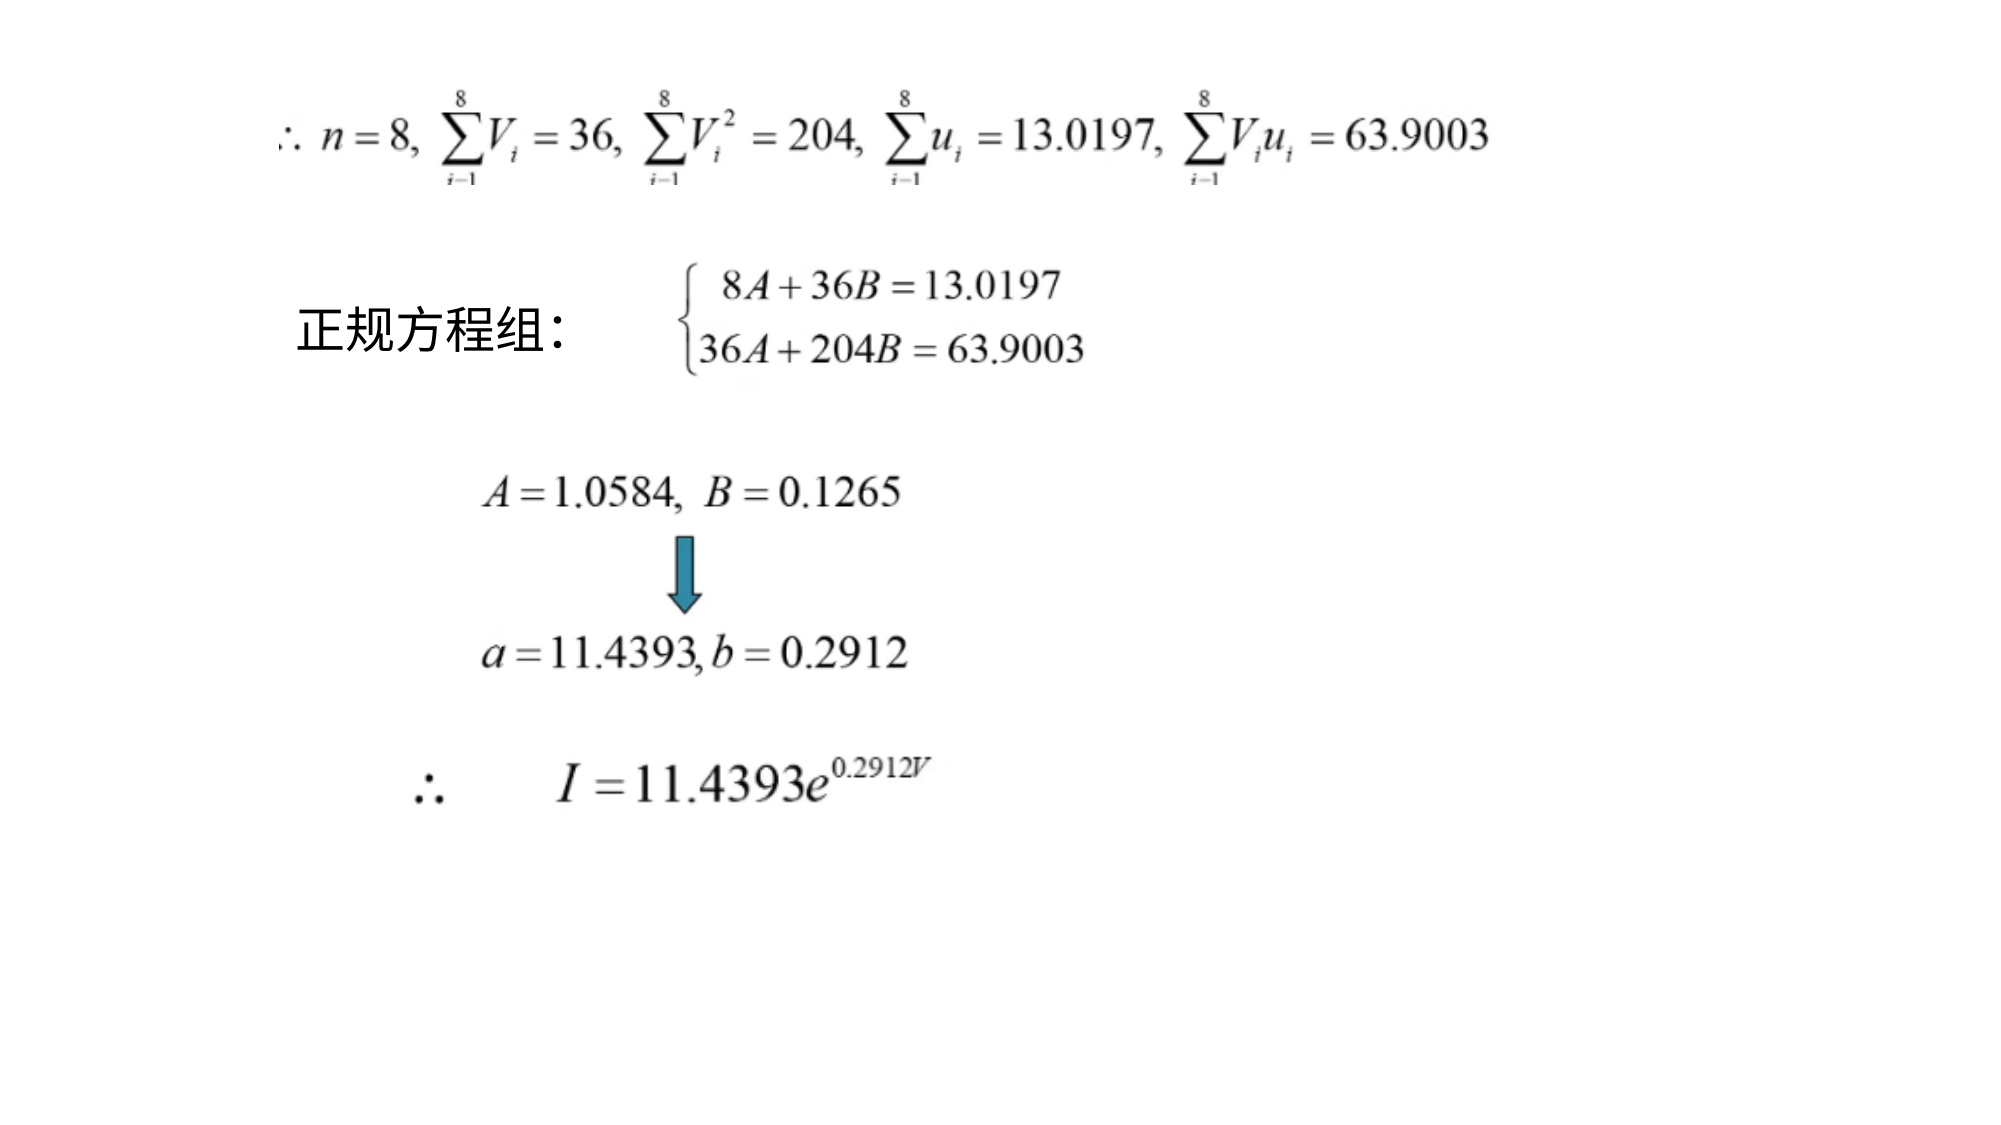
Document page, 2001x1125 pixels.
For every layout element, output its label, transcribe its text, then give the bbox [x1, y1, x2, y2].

picture [657, 242, 1109, 389]
picture [397, 727, 970, 835]
picture [432, 455, 953, 689]
text_box 正规方程组： [281, 290, 611, 366]
picture [279, 89, 1512, 185]
